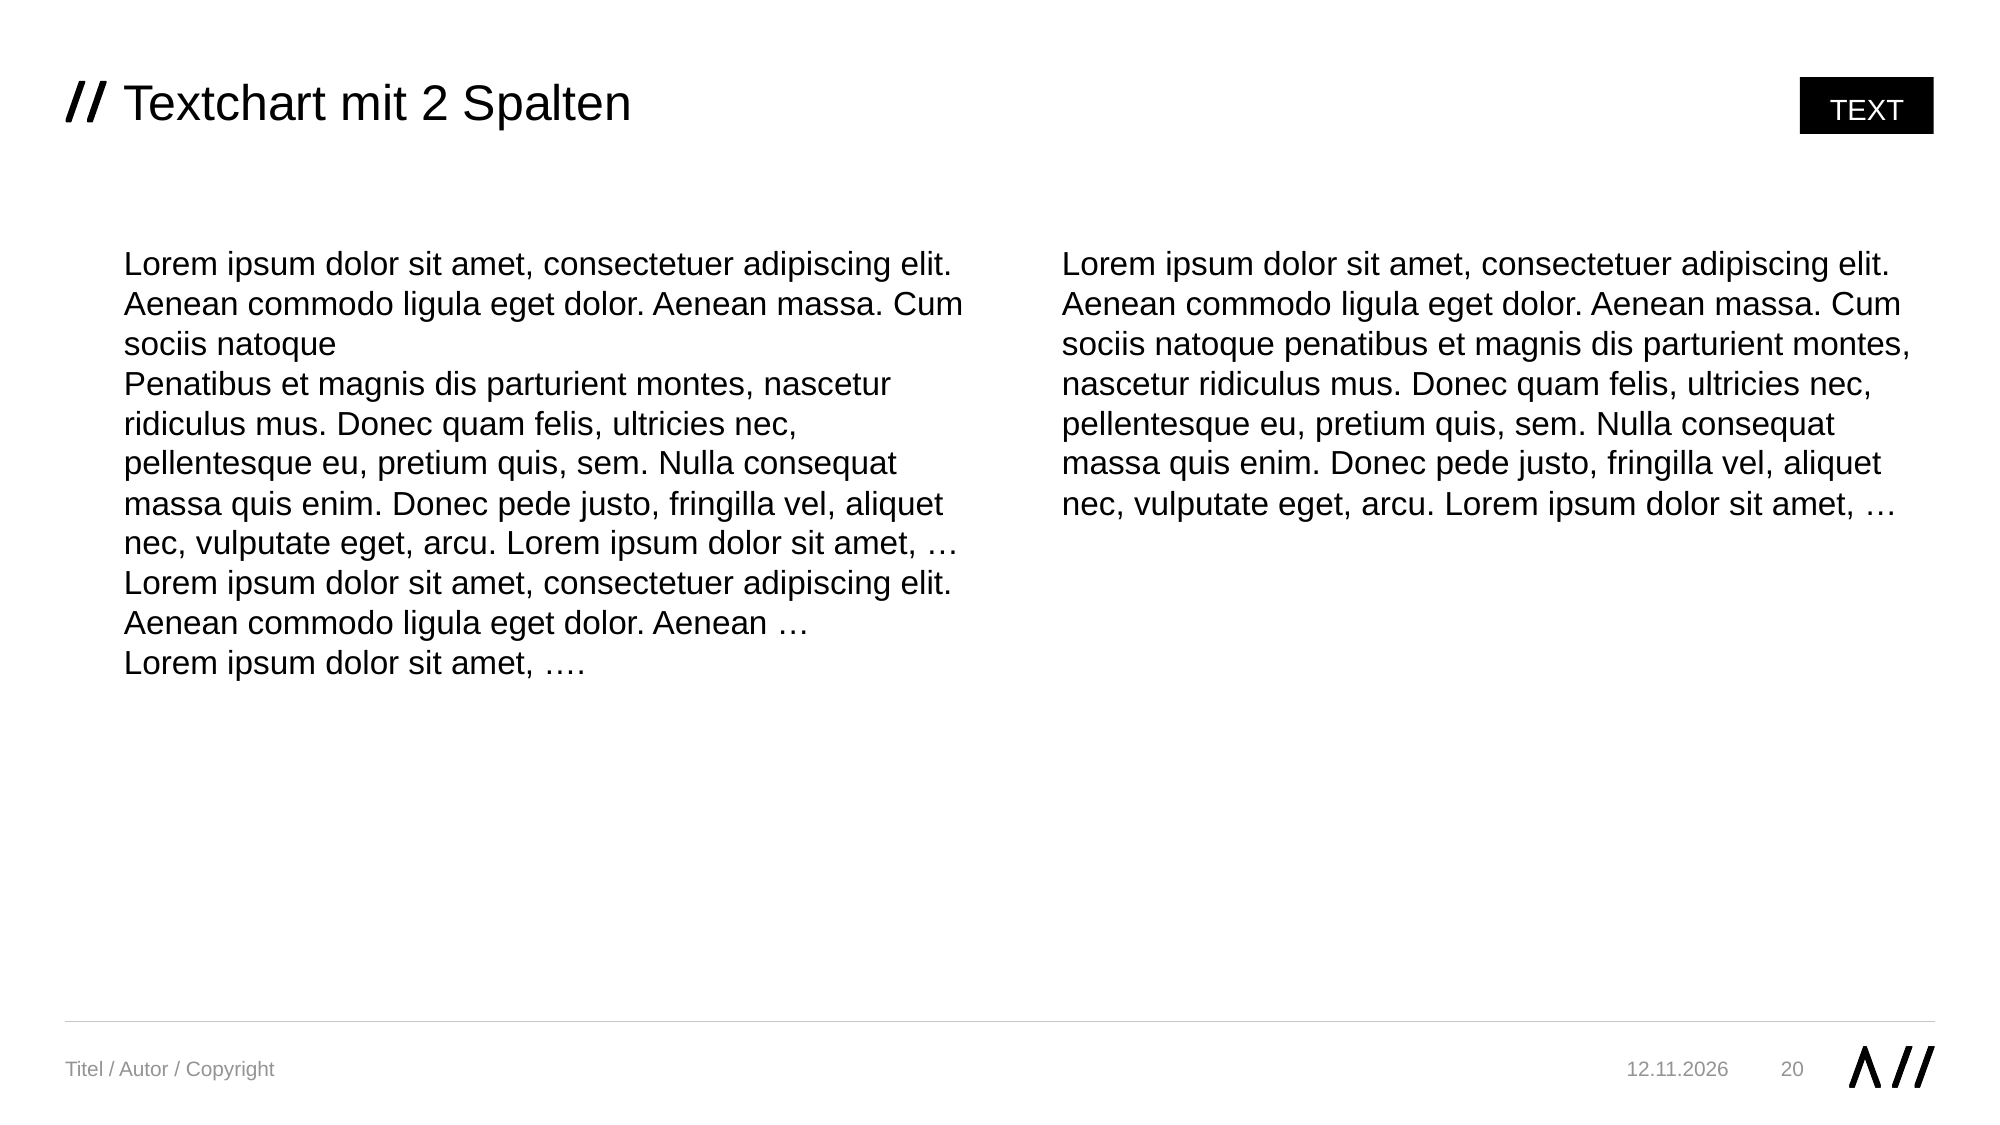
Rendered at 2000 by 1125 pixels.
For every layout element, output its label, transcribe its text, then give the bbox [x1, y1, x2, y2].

picture [1849, 1046, 1935, 1088]
slide_number 20 [1757, 1038, 1804, 1098]
text_box TEXT [1799, 77, 1934, 134]
list Lorem ipsum dolor sit amet, consectetuer adipiscing elit. Aenean commodo ligula eget dolor. Aenean massa. Cum sociis natoque Penatibus et magnis dis parturient montes, nascetur ridiculus mus. Donec quam felis, ultricies nec, pellentesque eu, pretium quis, sem. Nulla consequat massa quis enim. Donec pede justo, fringilla vel, aliquet nec, vulputate eget, arcu. Lorem ipsum dolor sit amet, … Lorem ipsum dolor sit amet, consectetuer adipiscing elit. Aenean commodo ligula eget dolor. Aenean … Lorem ipsum dolor sit amet, …. [124, 242, 997, 928]
title Textchart mit 2 Spalten [124, 76, 1935, 132]
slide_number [1615, 1038, 1729, 1098]
footer Titel / Autor / Copyright [64, 1038, 977, 1098]
list Lorem ipsum dolor sit amet, consectetuer adipiscing elit. Aenean commodo ligula eget dolor. Aenean massa. Cum sociis natoque penatibus et magnis dis parturient montes, nascetur ridiculus mus. Donec quam felis, ultricies nec, pellentesque eu, pretium quis, sem. Nulla consequat massa quis enim. Donec pede justo, fringilla vel, aliquet nec, vulputate eget, arcu. Lorem ipsum dolor sit amet, … [1061, 242, 1935, 928]
